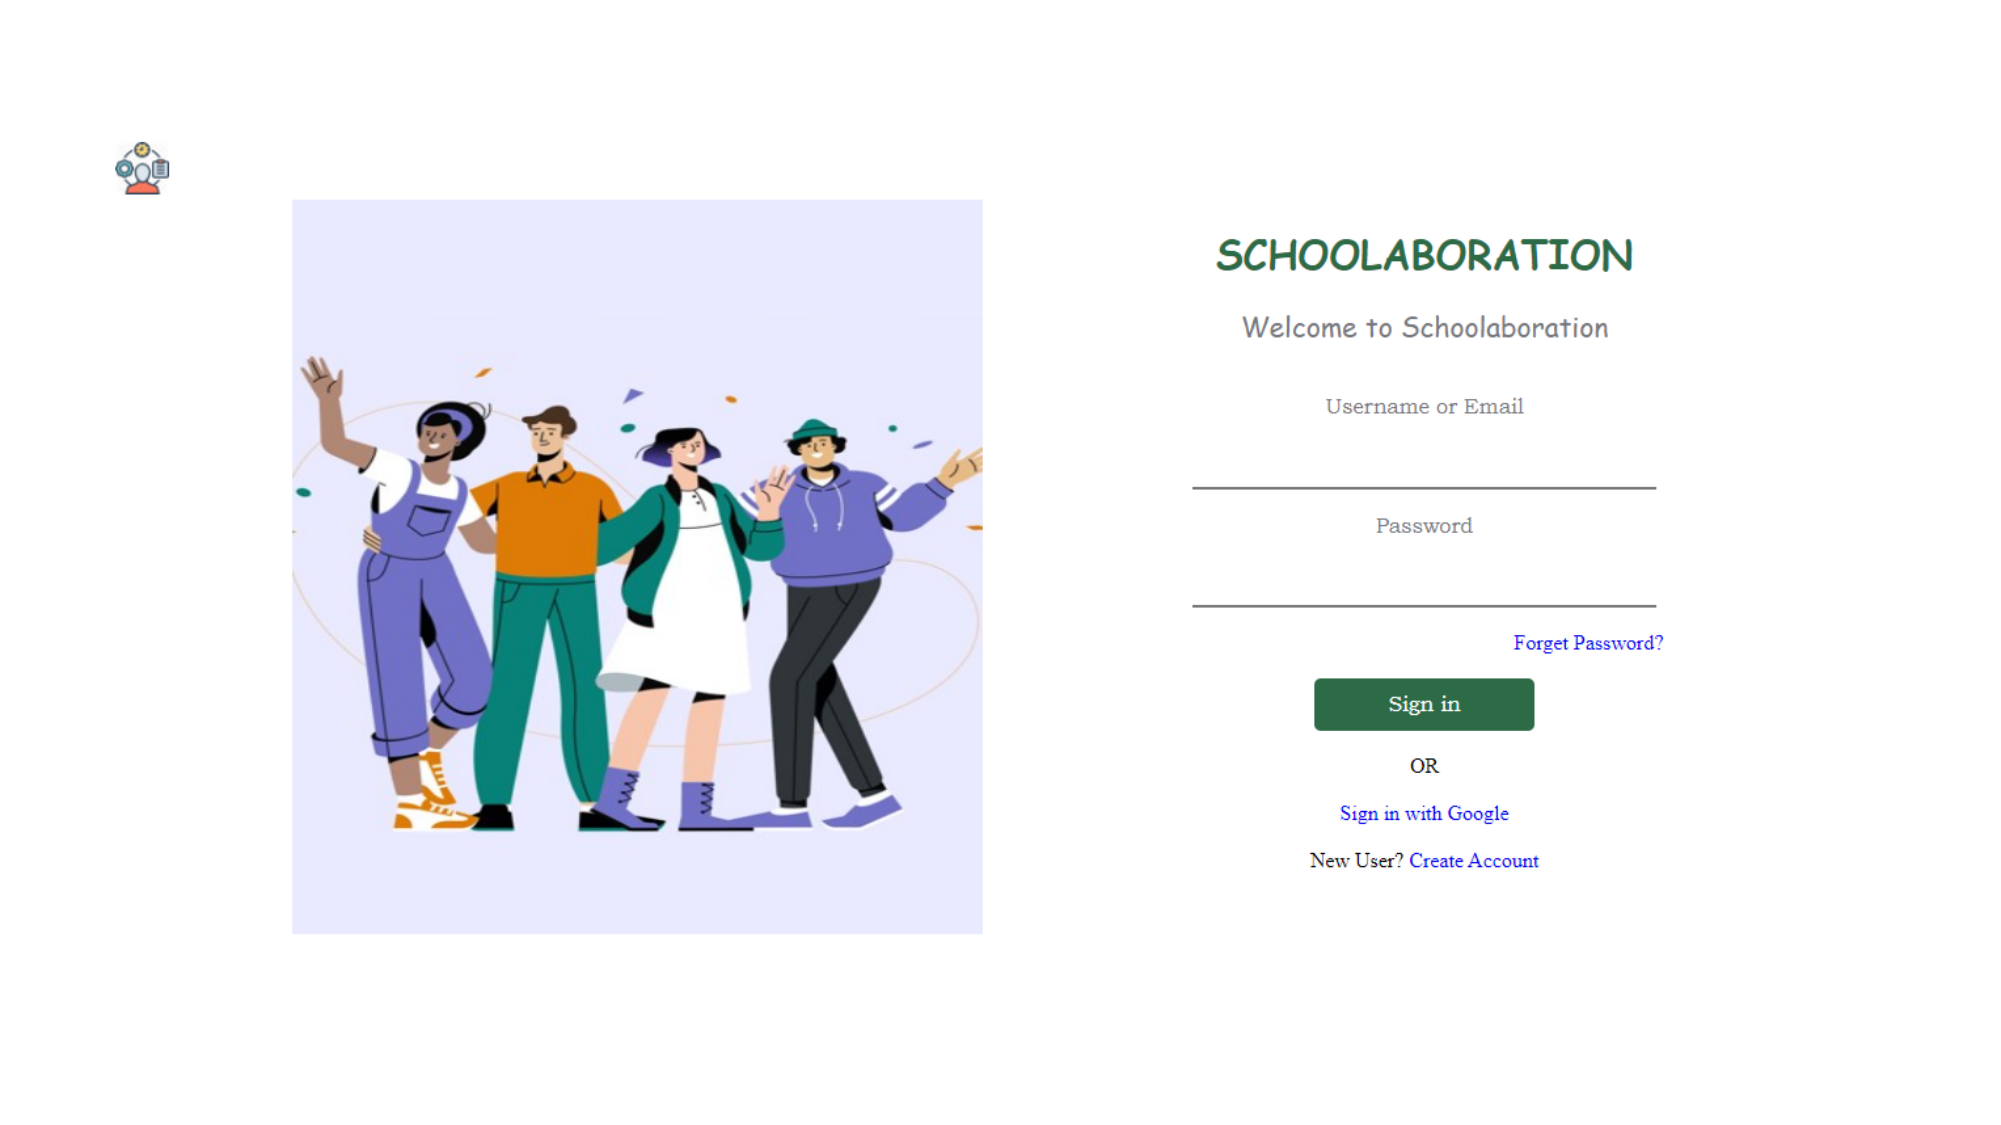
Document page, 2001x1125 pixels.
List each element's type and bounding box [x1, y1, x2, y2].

picture [105, 133, 1895, 992]
